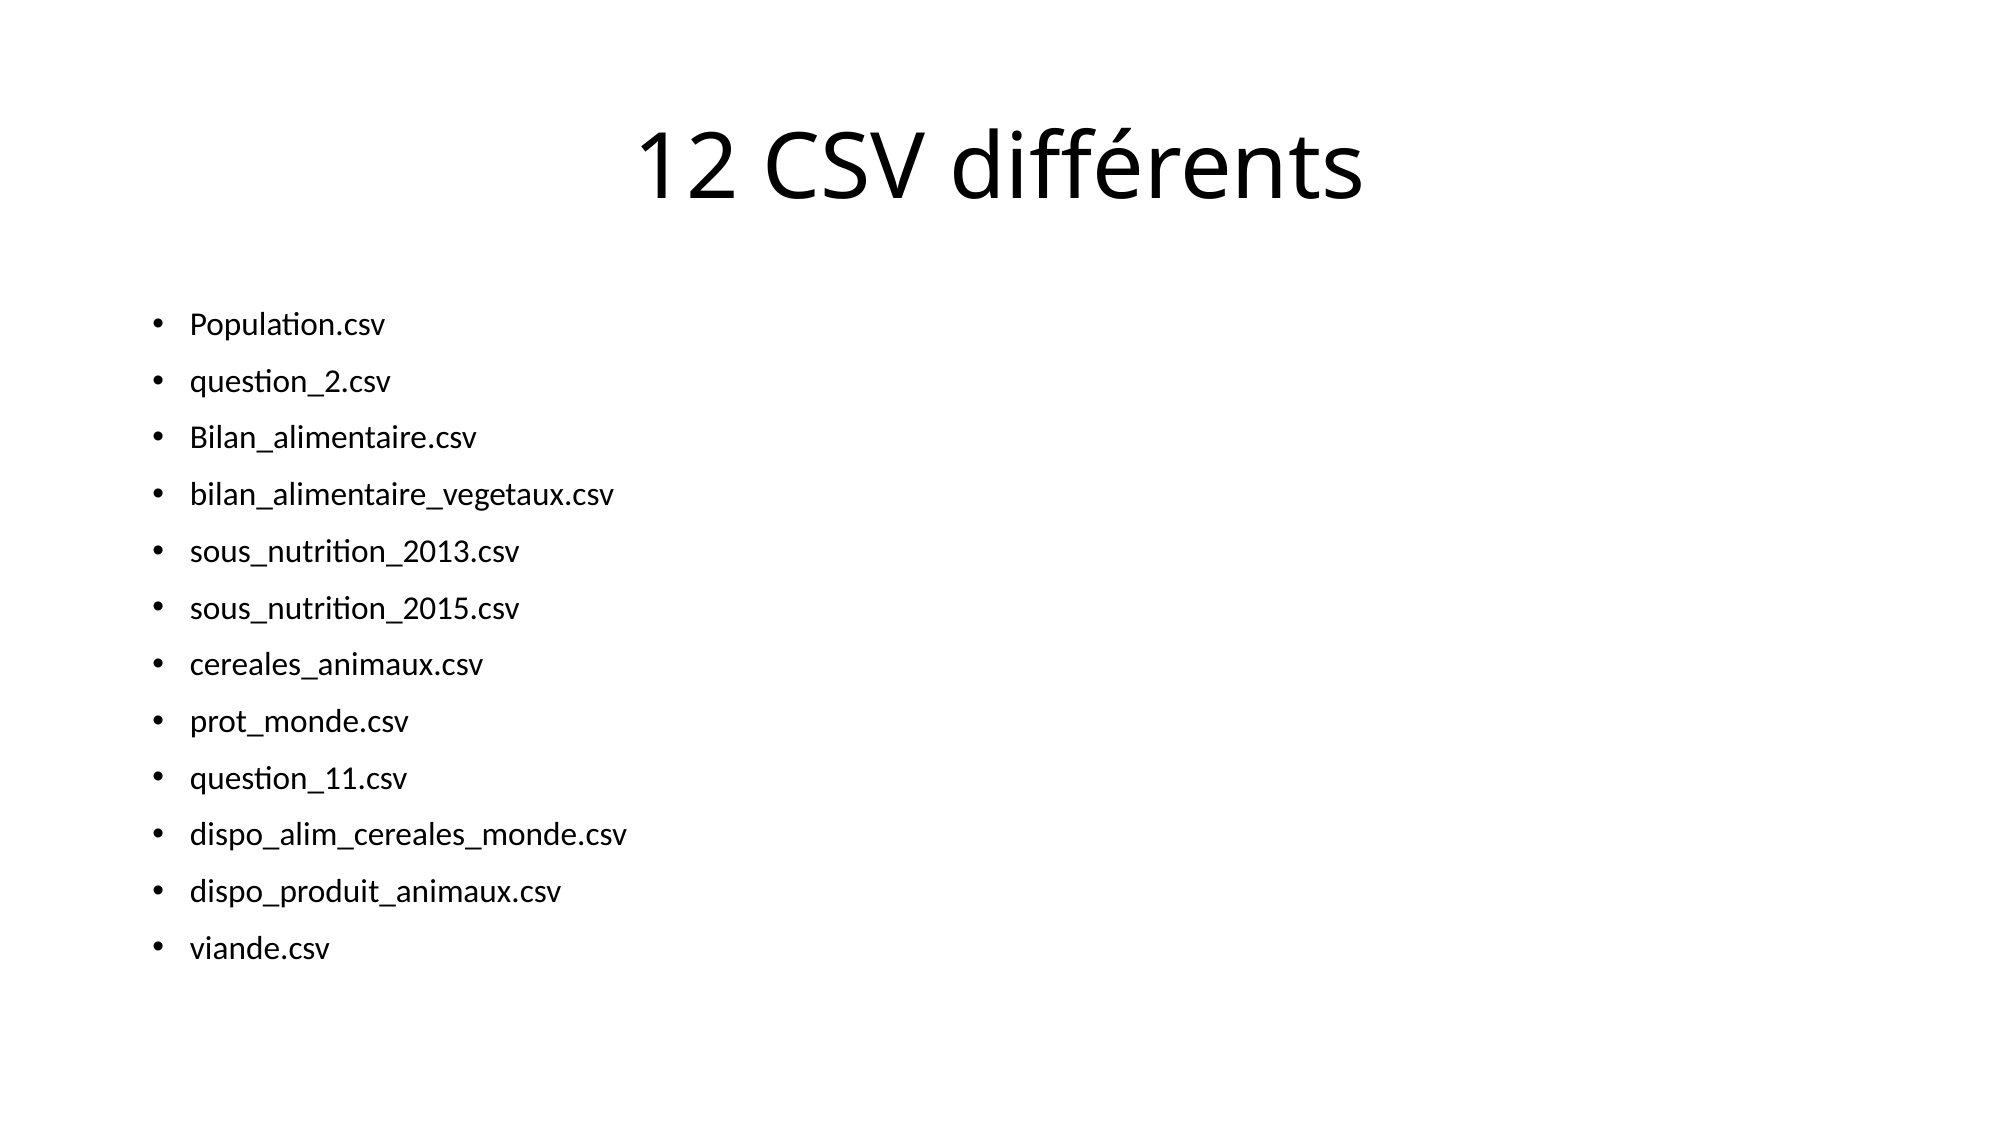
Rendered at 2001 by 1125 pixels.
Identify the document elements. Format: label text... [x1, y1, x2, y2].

list Population.csv question_2.csv Bilan_alimentaire.csv bilan_alimentaire_vegetaux.csv sous_nutrition_2013.csv sous_nutrition_2015.csv cereales_animaux.csv prot_monde.csv question_11.csv dispo_alim_cereales_monde.csv dispo_produit_animaux.csv viande.csv [137, 299, 1863, 1014]
title 12 CSV différents [137, 59, 1863, 278]
